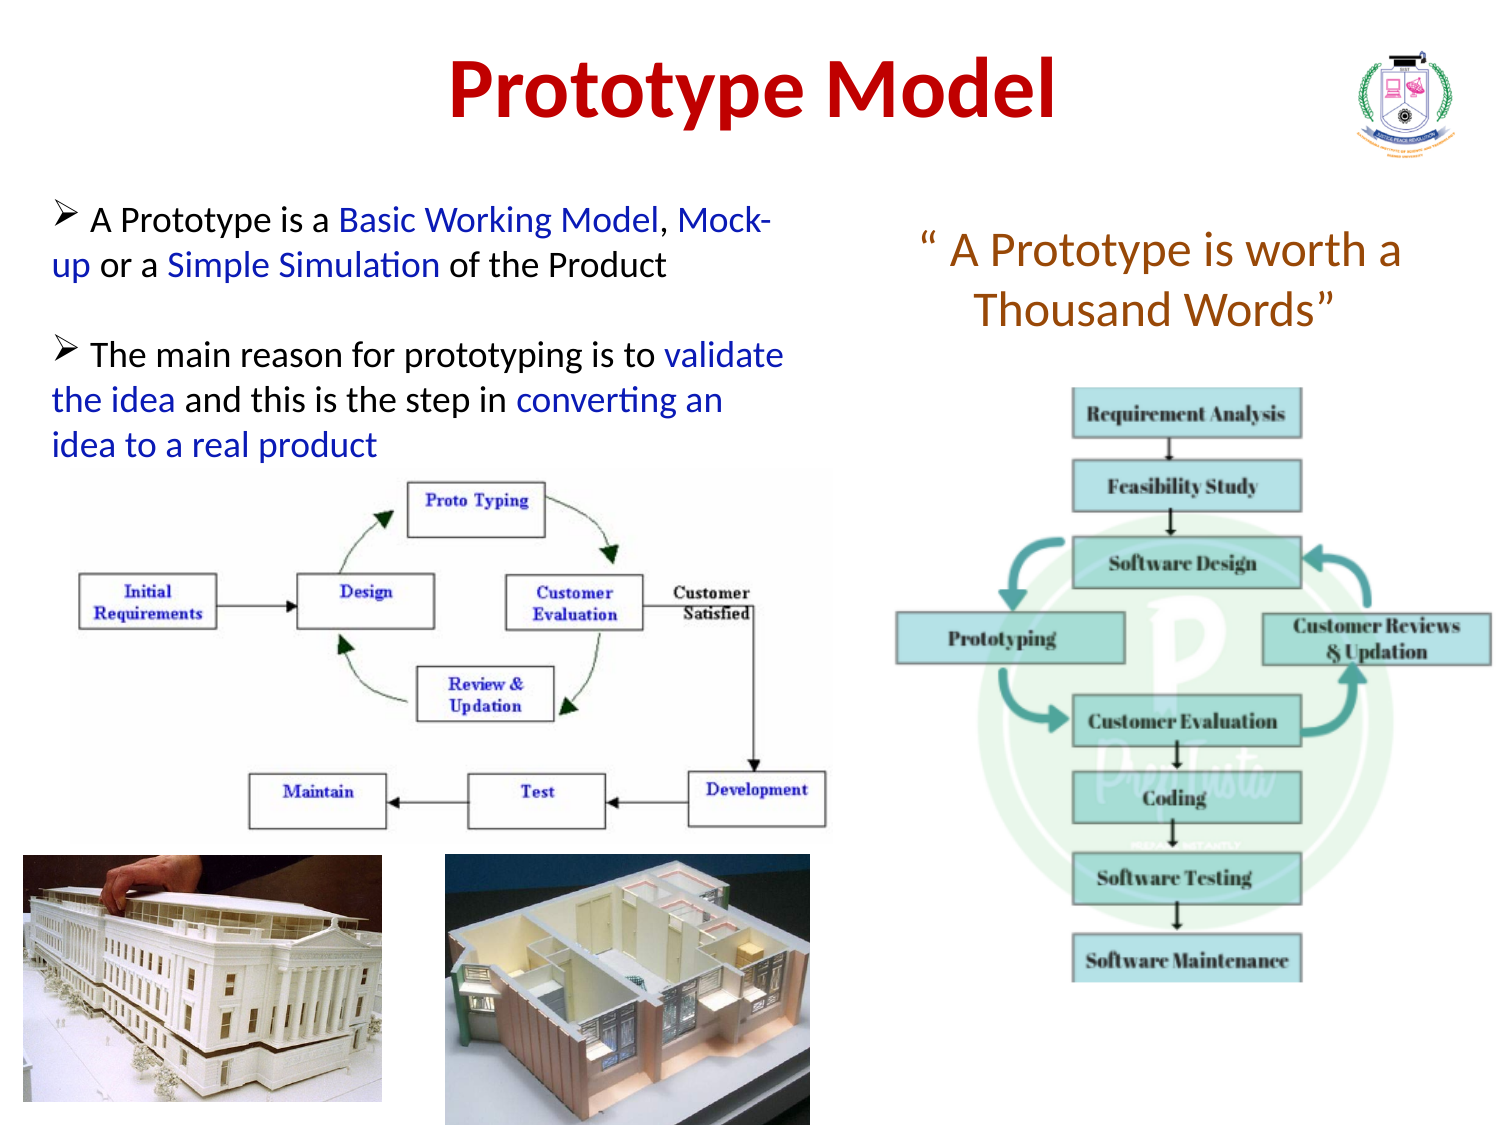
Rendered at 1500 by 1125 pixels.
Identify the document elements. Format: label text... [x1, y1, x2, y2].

title Prototype Model [152, 23, 1355, 143]
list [70, 468, 833, 844]
picture [1347, 46, 1461, 162]
text_box “ A Prototype is worth a Thousand Words” [843, 163, 1477, 344]
picture [445, 854, 810, 1125]
text_box A Prototype is a Basic Working Model, Mock-up or a Simple Simulation of the Product The main reason for prototyping is to validate the idea and this is the step in converting an idea to a real product [36, 187, 811, 472]
picture [874, 386, 1500, 992]
picture [23, 855, 383, 1102]
